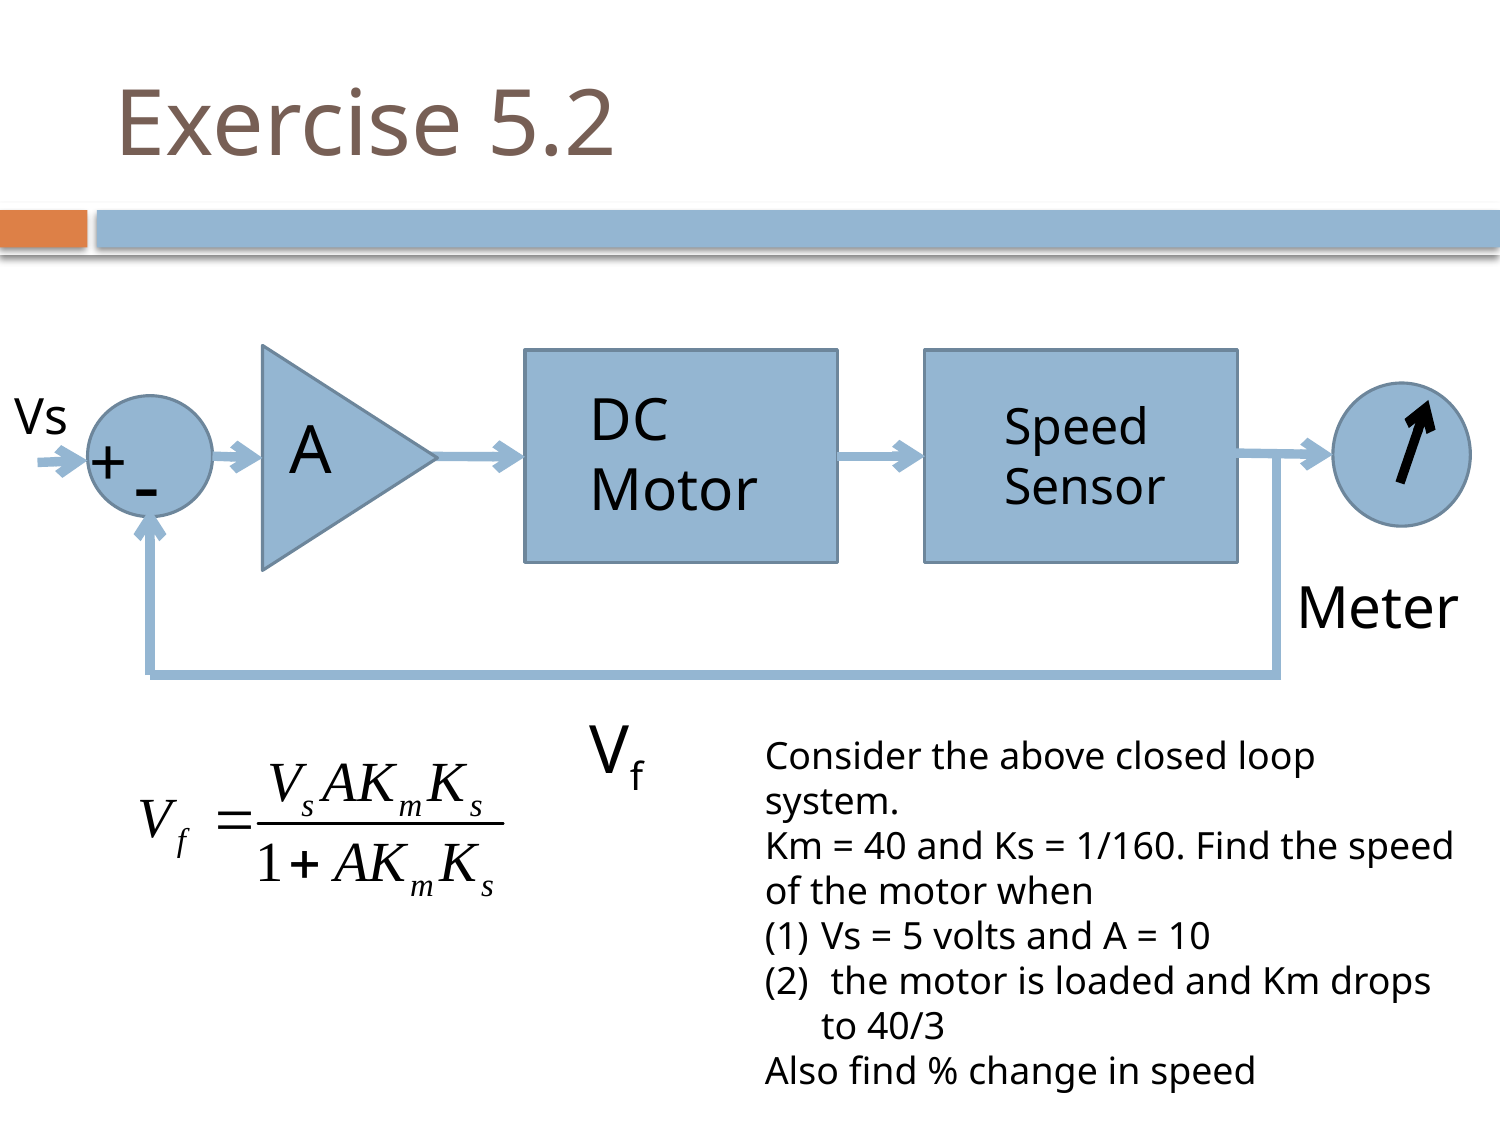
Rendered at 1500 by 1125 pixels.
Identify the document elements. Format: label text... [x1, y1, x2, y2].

text_box + [74, 412, 138, 508]
text_box Vf [575, 699, 716, 806]
text_box DC Motor [575, 374, 775, 530]
text_box Vs [0, 376, 107, 452]
text_box [107, 394, 214, 507]
text_box Consider the above closed loop system. Km = 40 and Ks = 1/160. Find the speed of the motor when Vs = 5 volts and A = 10 the motor is loaded and Km drops to 40/3 Also find % change in speed [749, 724, 1471, 1100]
text_box [923, 348, 1239, 564]
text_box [133, 747, 517, 909]
text_box - [118, 425, 188, 540]
text_box [260, 344, 435, 572]
text_box Meter [1282, 562, 1475, 648]
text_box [212, 455, 263, 459]
text_box [523, 348, 839, 564]
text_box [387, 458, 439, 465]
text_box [1399, 399, 1429, 484]
text_box A [275, 399, 375, 495]
text_box Speed Sensor [989, 387, 1200, 523]
title Exercise 5.2 [99, 37, 1438, 200]
text_box [1331, 381, 1472, 528]
